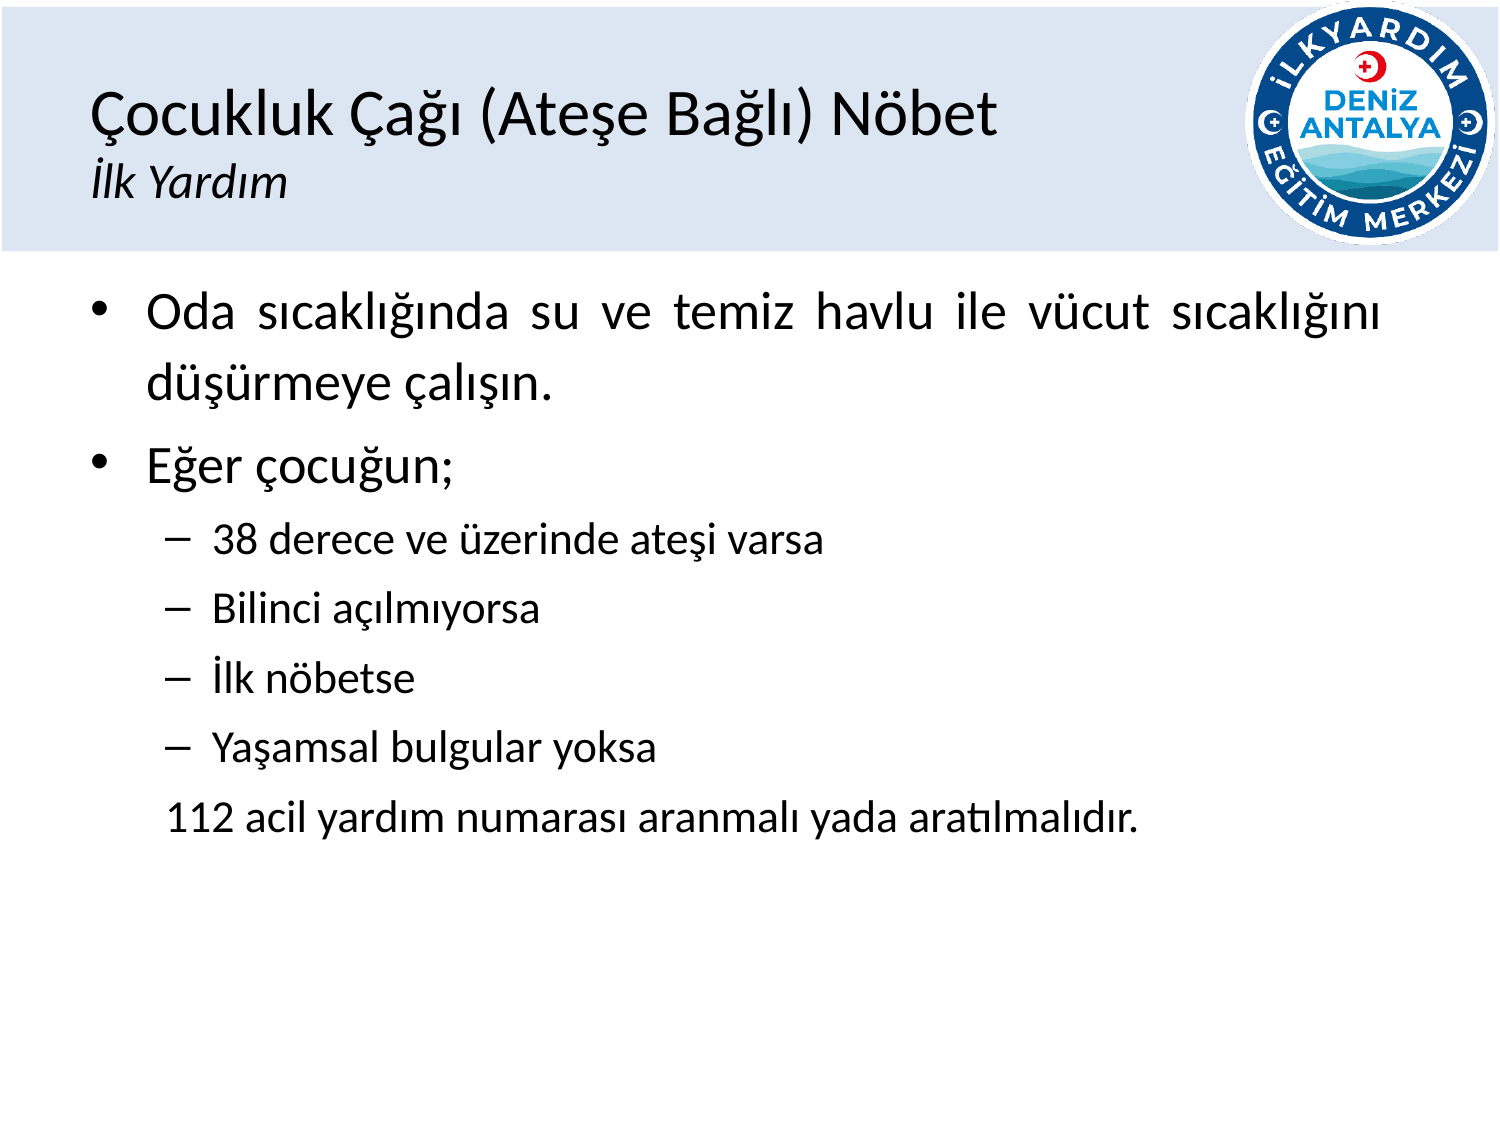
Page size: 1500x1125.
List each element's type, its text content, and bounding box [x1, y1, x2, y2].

title Çocukluk Çağı (Ateşe Bağlı) Nöbet İlk Yardım [75, 45, 1239, 233]
text_box [1491, 5, 1500, 253]
list Oda sıcaklığında su ve temiz havlu ile vücut sıcaklığını düşürmeye çalışın. Eğer çocuğun; 38 derece ve üzerinde ateşi varsa Bilinci açılmıyorsa İlk nöbetse Yaşamsal bulgular yoksa 112 acil yardım numarası aranmalı yada aratılmalıdır. [75, 260, 1400, 1109]
text_box [0, 5, 1247, 253]
picture [1244, 0, 1495, 245]
